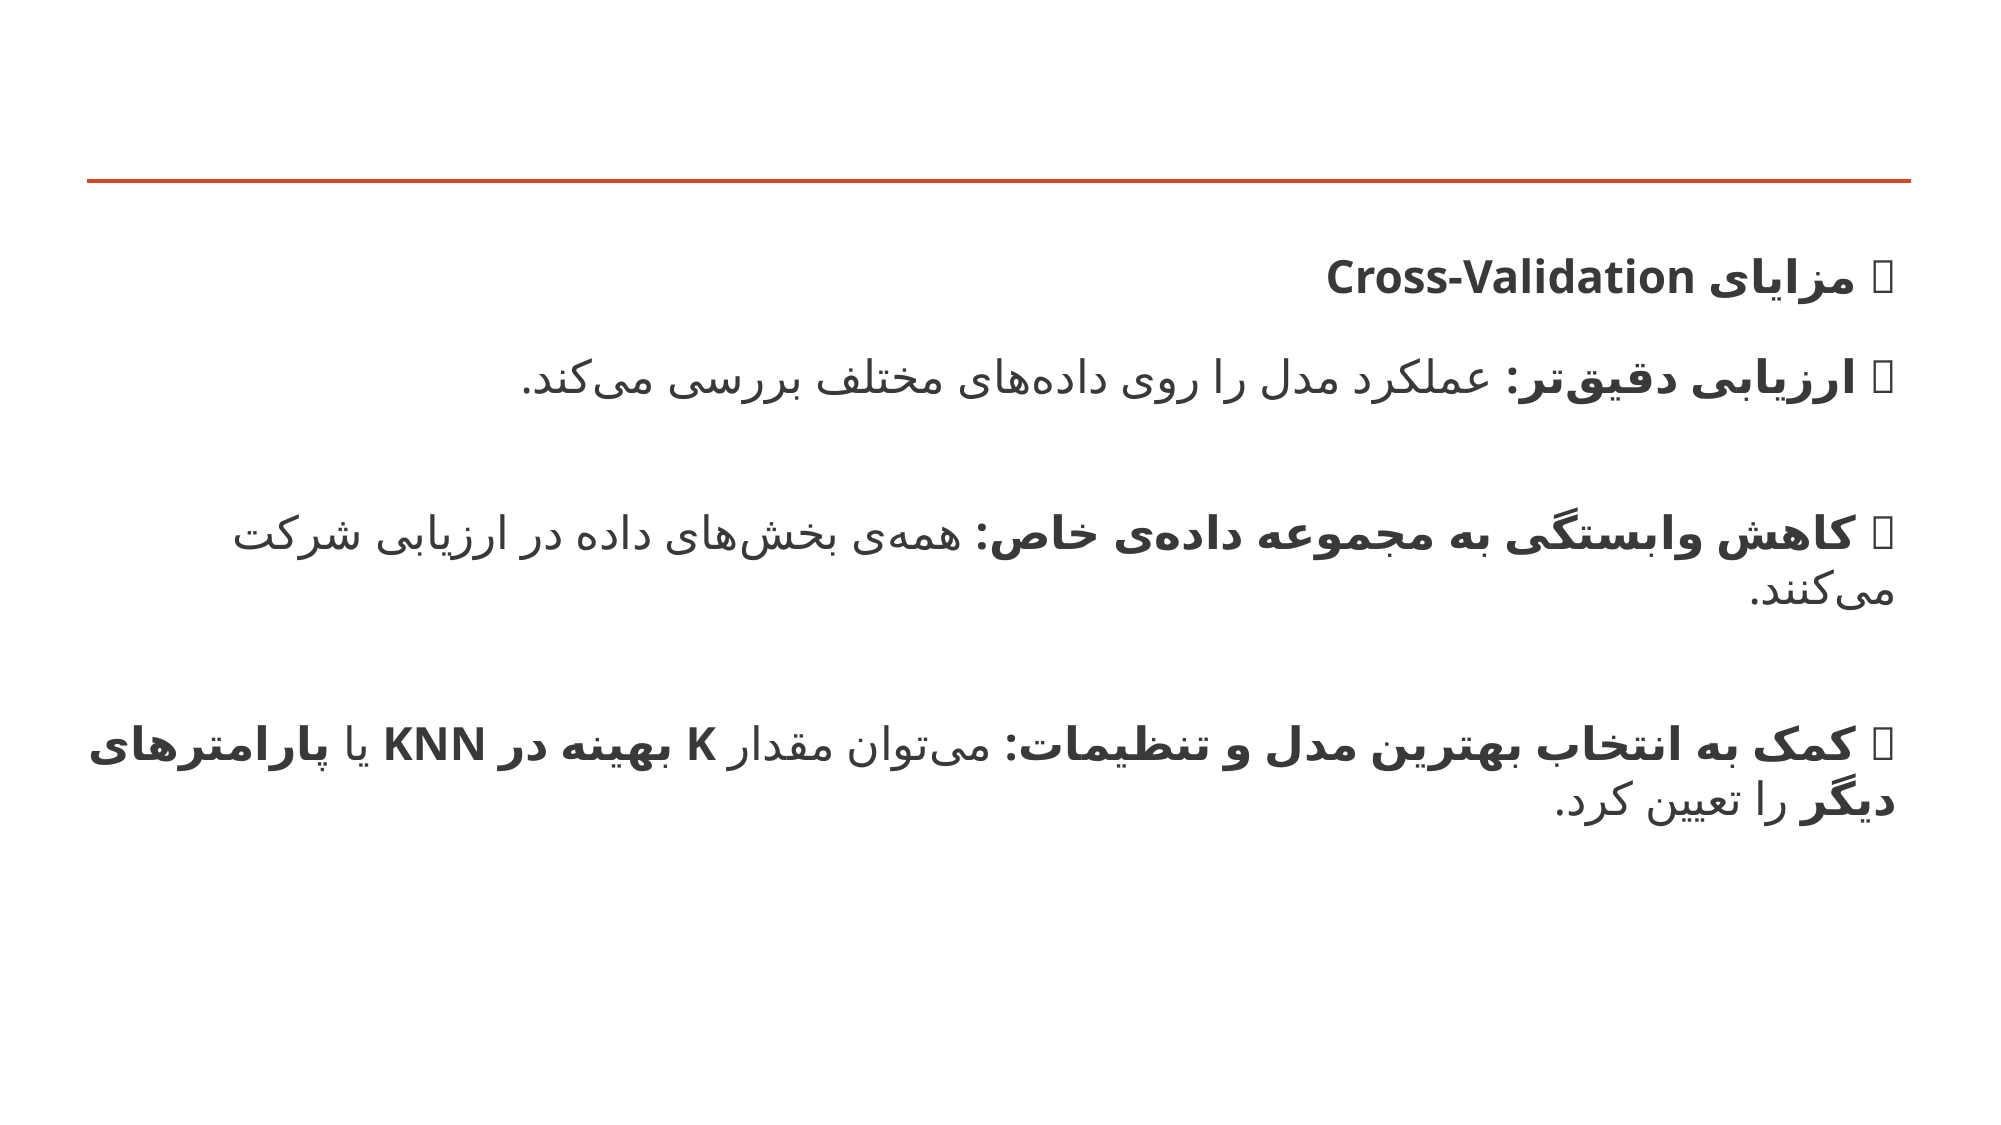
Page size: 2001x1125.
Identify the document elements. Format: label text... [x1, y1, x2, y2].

list 🔹 مزایای Cross-Validation ✅ ارزیابی دقیق‌تر: عملکرد مدل را روی داده‌های مختلف بررسی می‌کند. ✅ کاهش وابستگی به مجموعه داده‌ی خاص: همه‌ی بخش‌های داده در ارزیابی شرکت می‌کنند. ✅ کمک به انتخاب بهترین مدل و تنظیمات: می‌توان مقدار K بهینه در KNN یا پارامترهای دیگر را تعیین کرد. [72, 239, 1912, 995]
